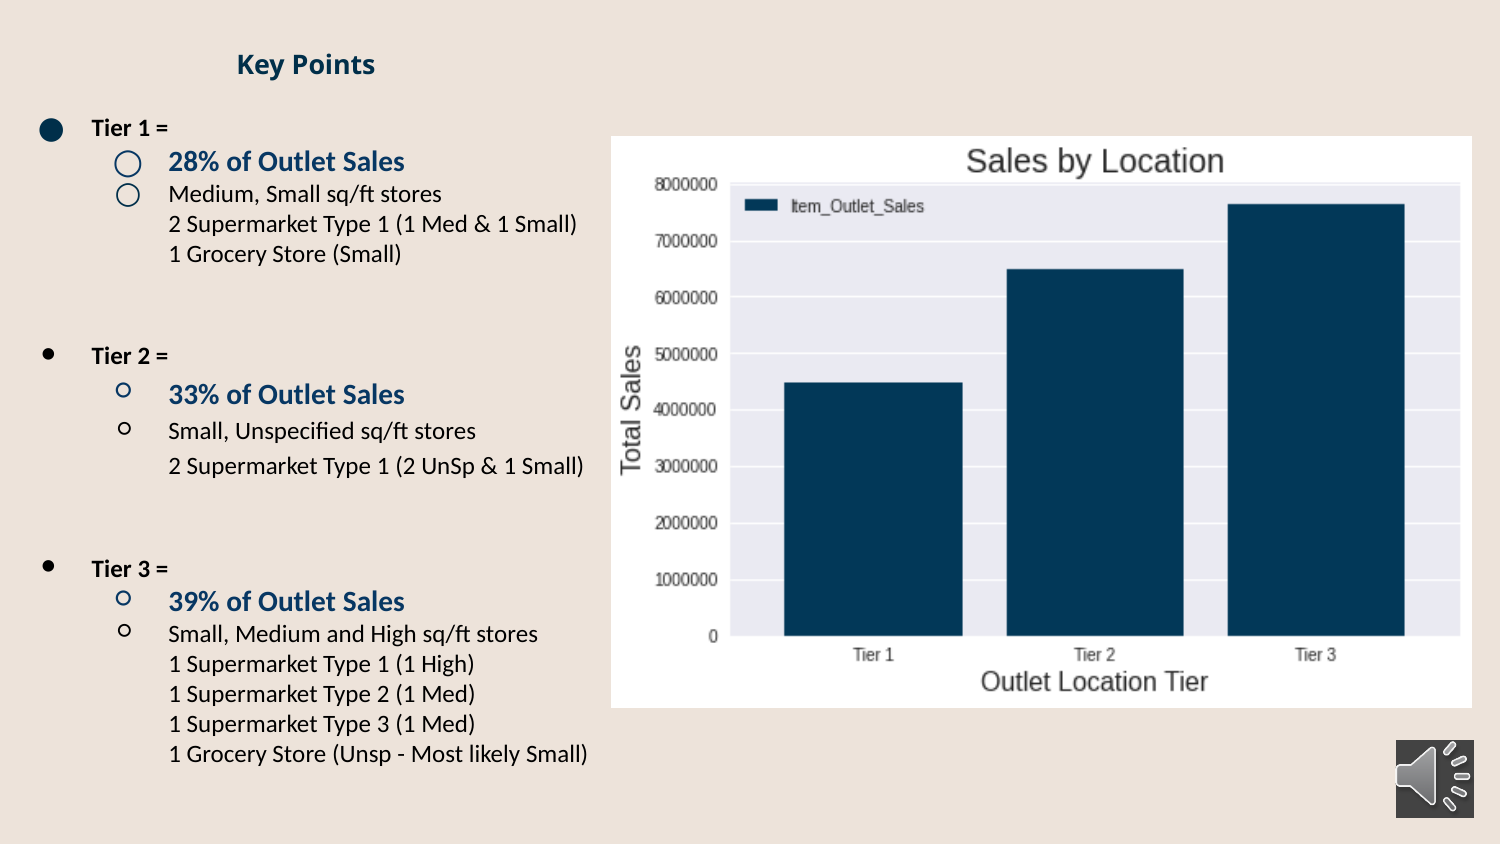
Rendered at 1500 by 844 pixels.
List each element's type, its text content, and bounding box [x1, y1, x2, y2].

title Key Points Tier 1 = 28% of Outlet Sales Medium, Small sq/ft stores 2 Supermarket Type 1 (1 Med & 1 Small) 1 Grocery Store (Small) Tier 2 = 33% of Outlet Sales Small, Unspecified sq/ft stores 2 Supermarket Type 1 (2 UnSp & 1 Small) Tier 3 = 39% of Outlet Sales Small, Medium and High sq/ft stores 1 Supermarket Type 1 (1 High) 1 Supermarket Type 2 (1 Med) 1 Supermarket Type 3 (1 Med) 1 Grocery Store (Unsp - Most likely Small) [0, 32, 612, 792]
picture [611, 135, 1472, 708]
picture [1394, 738, 1476, 819]
